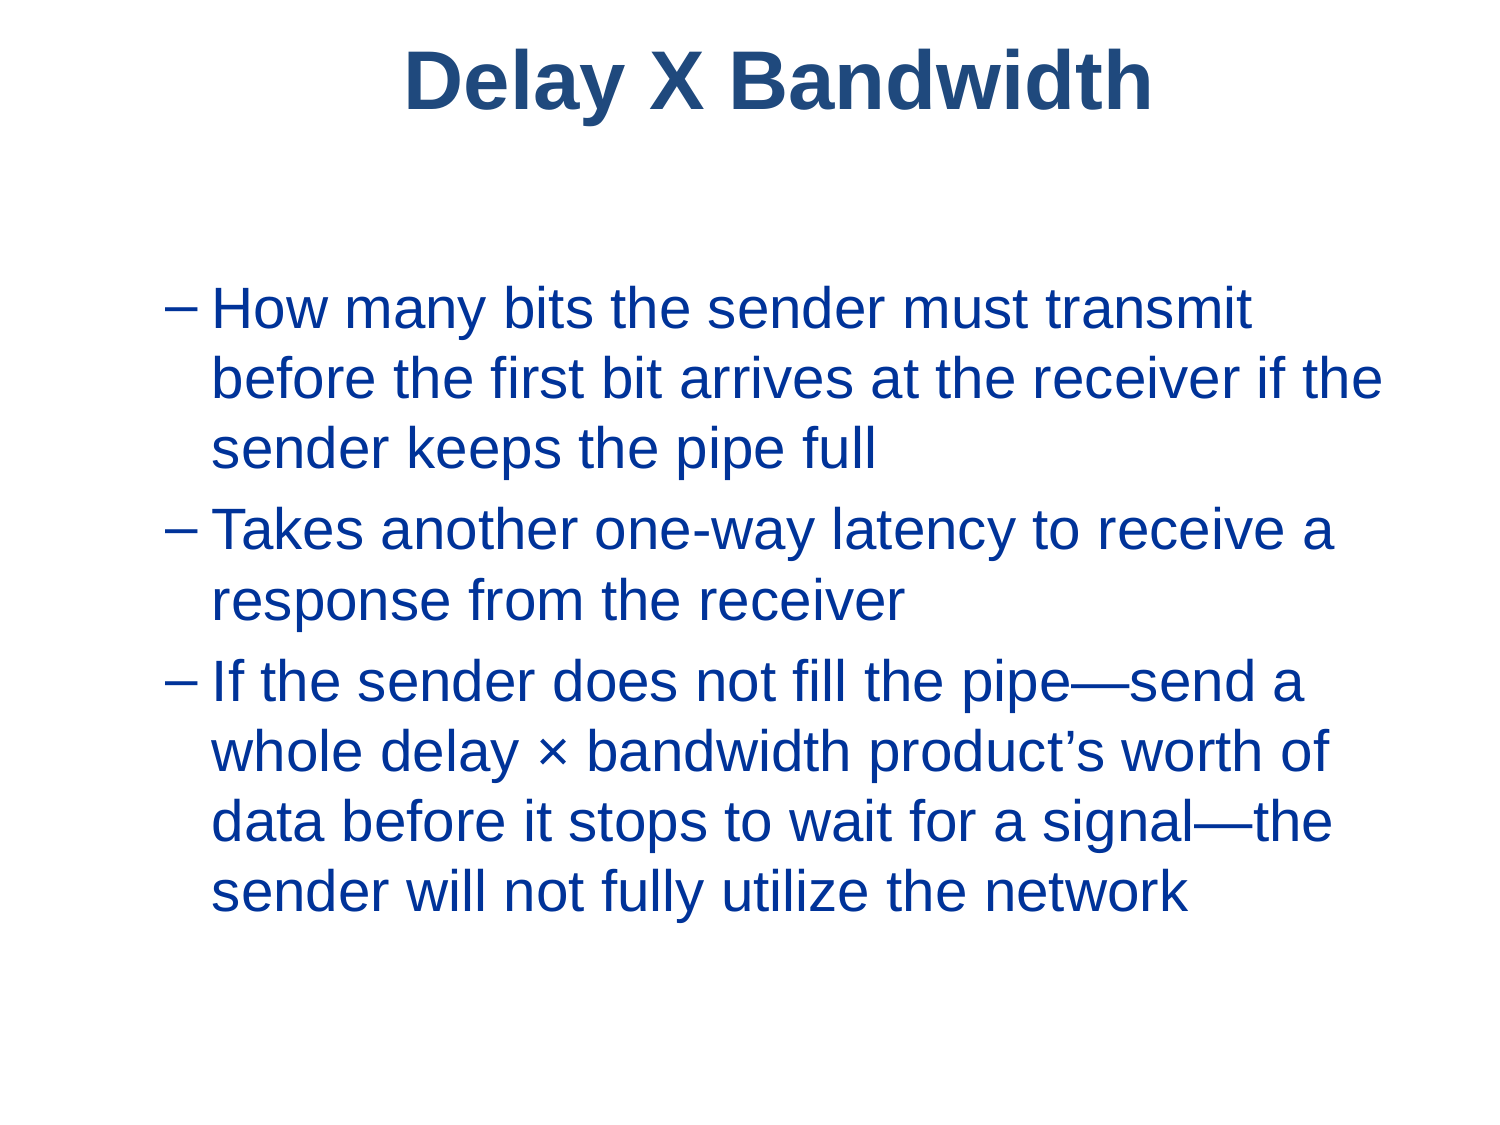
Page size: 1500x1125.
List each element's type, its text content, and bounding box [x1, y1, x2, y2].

list How many bits the sender must transmit before the first bit arrives at the receiver if the sender keeps the pipe full Takes another one-way latency to receive a response from the receiver If the sender does not fill the pipe—send a whole delay × bandwidth product’s worth of data before it stops to wait for a signal—the sender will not fully utilize the network [75, 262, 1425, 1005]
title Delay X Bandwidth [100, 17, 1459, 135]
